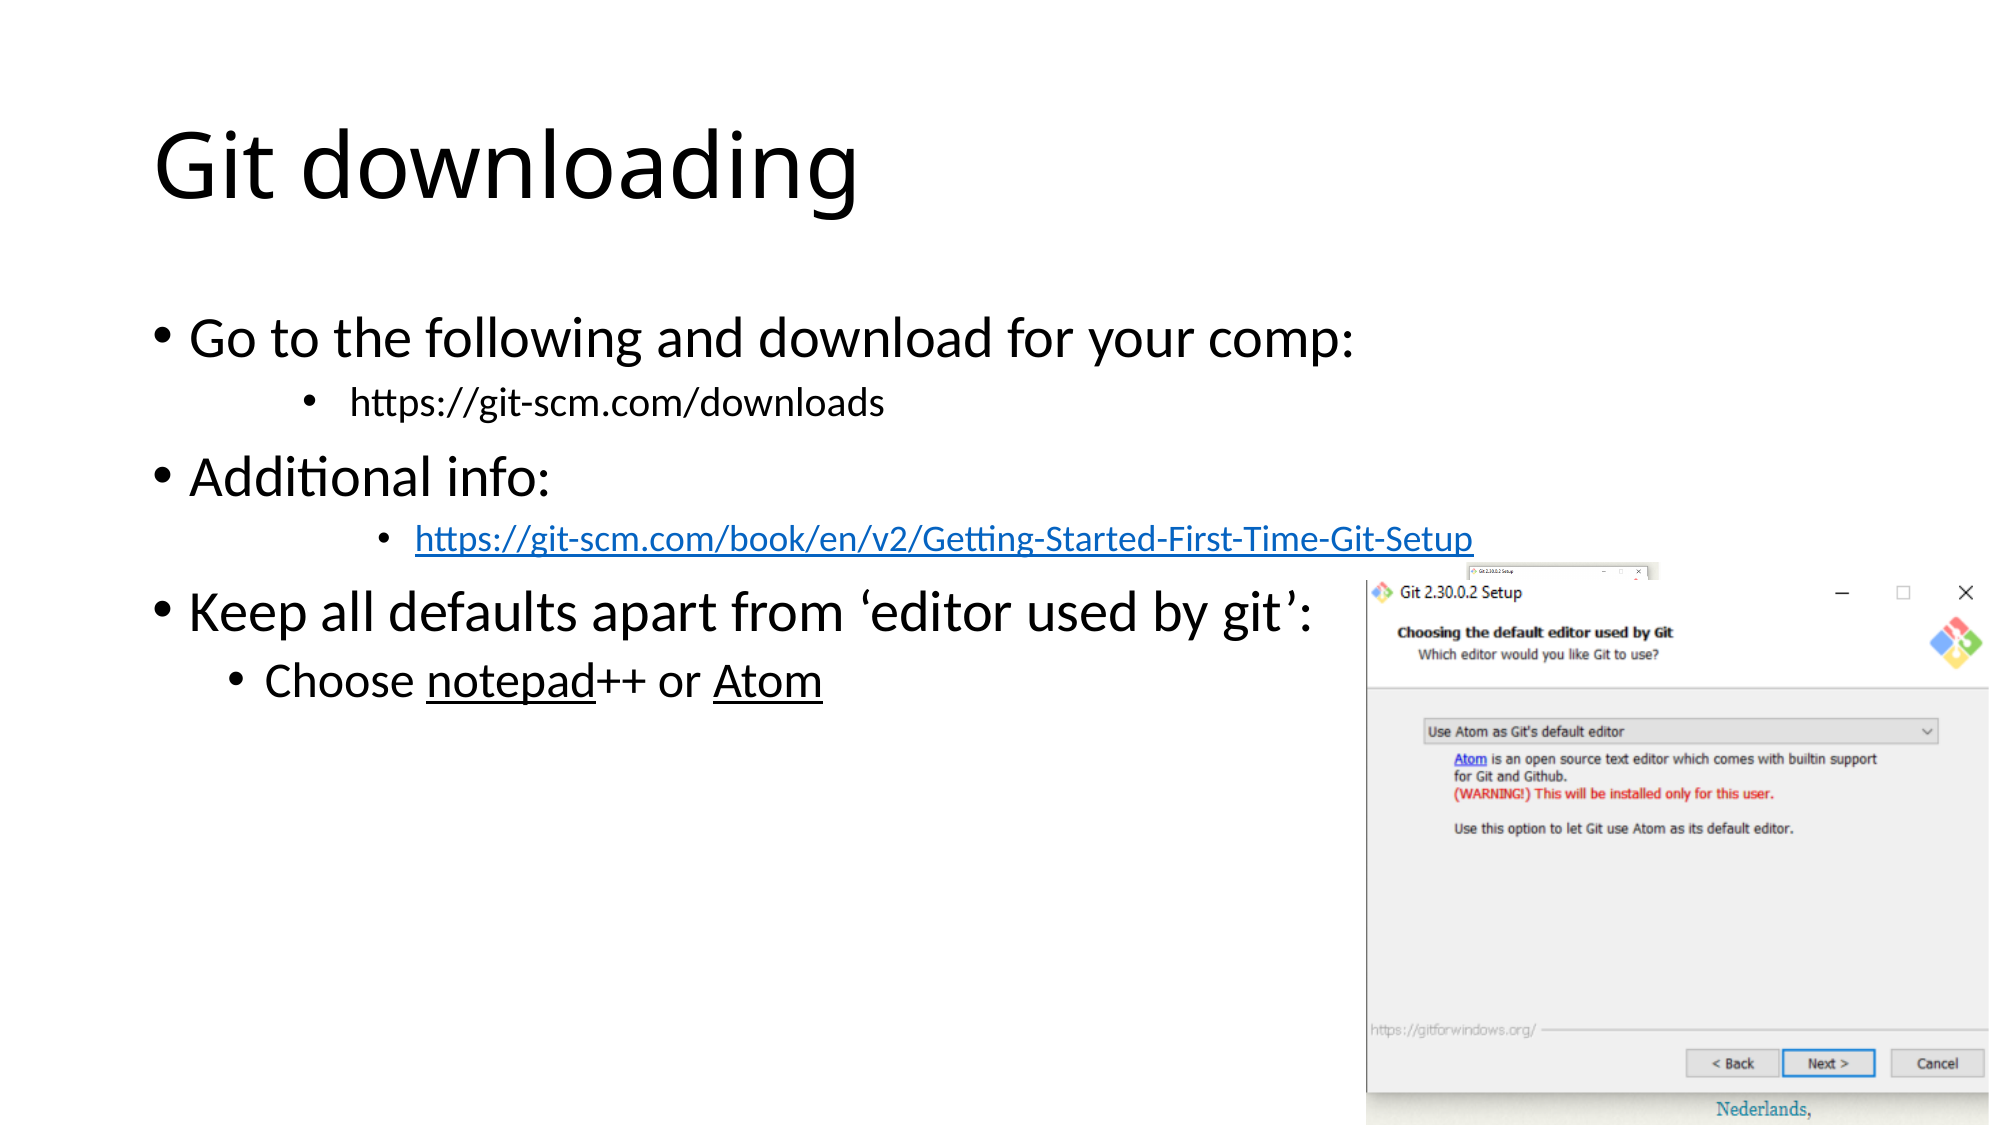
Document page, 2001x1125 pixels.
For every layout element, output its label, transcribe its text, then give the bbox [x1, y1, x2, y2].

picture [1366, 562, 1989, 1125]
title Git downloading [137, 59, 1863, 278]
list Go to the following and download for your comp: https://git-scm.com/downloads Additional info: https://git-scm.com/book/en/v2/Getting-Started-First-Time-Git-Setup Keep all defaults apart from ‘editor used by git’: Choose notepad++ or Atom [137, 299, 1863, 1014]
